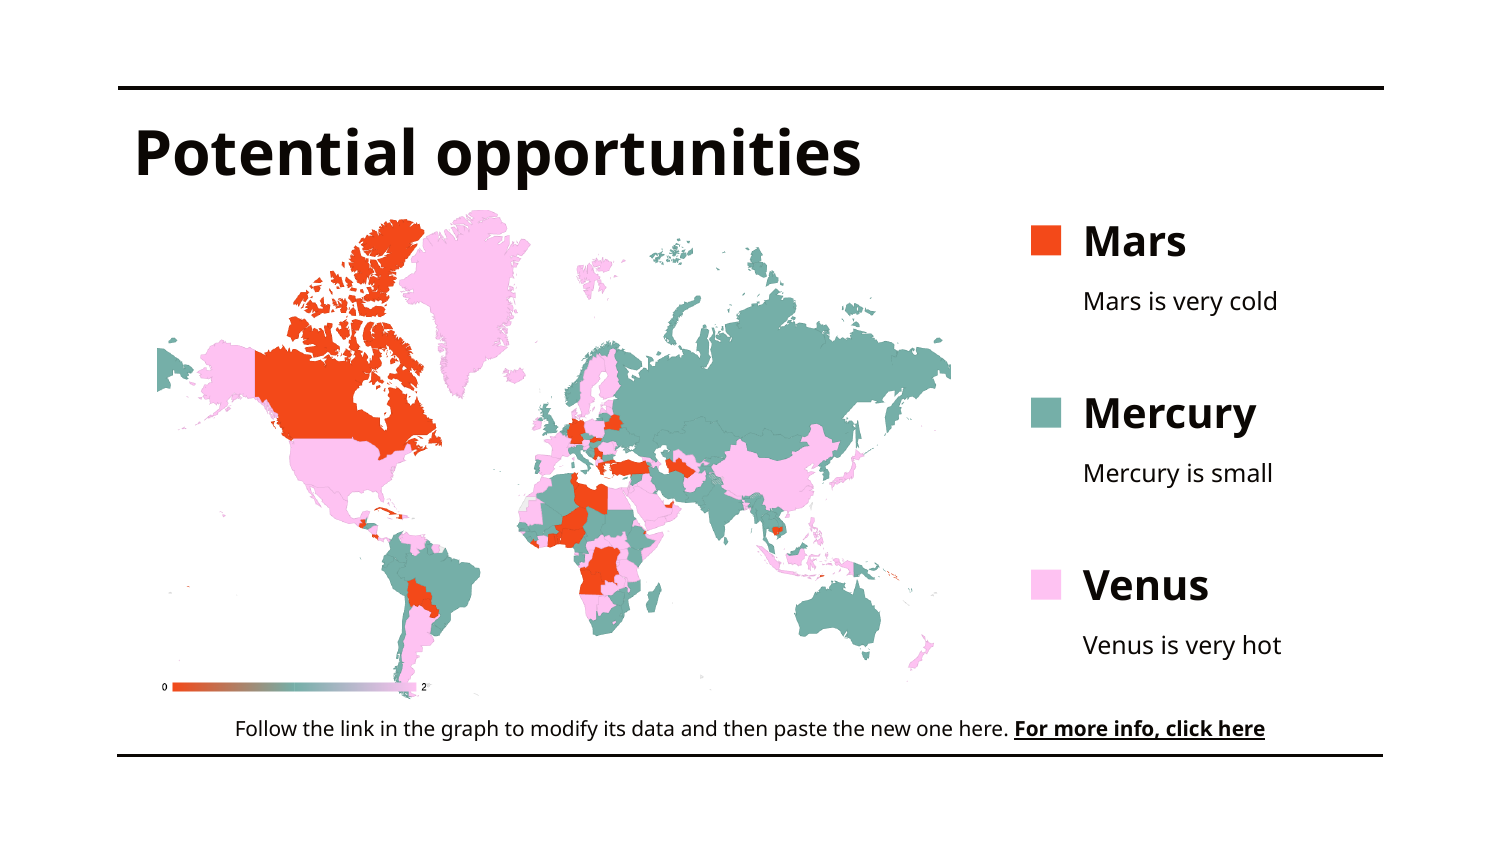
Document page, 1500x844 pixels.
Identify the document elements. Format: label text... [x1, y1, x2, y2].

title Potential opportunities [118, 98, 1382, 192]
text_box [1031, 397, 1062, 428]
text_box Venus [1067, 565, 1343, 614]
picture [157, 209, 951, 701]
text_box Venus is very hot [1067, 614, 1343, 674]
text_box [1031, 569, 1062, 600]
text_box Mars is very cold [1067, 270, 1343, 330]
text_box Follow the link in the graph to modify its data and then paste the new one here. For more info, click here [161, 700, 1339, 751]
text_box Mercury is small [1067, 442, 1343, 502]
text_box Mars [1067, 221, 1343, 270]
text_box Mercury [1067, 393, 1343, 442]
text_box [1031, 225, 1062, 256]
